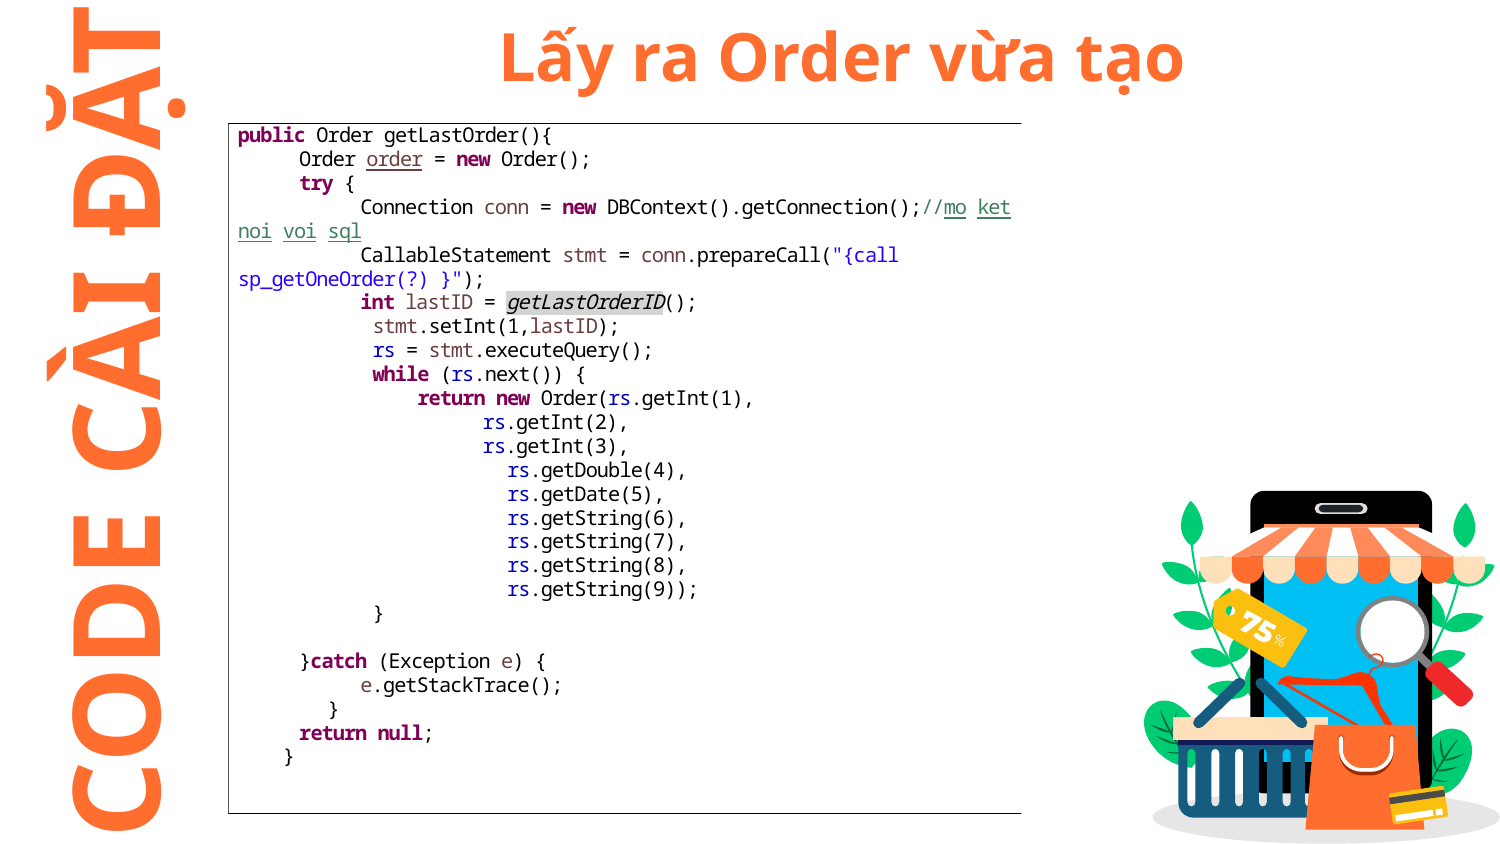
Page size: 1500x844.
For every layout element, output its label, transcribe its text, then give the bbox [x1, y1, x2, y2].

title Lấy ra Order vừa tạo [184, 0, 1500, 96]
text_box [1123, 490, 1500, 844]
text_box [228, 122, 1022, 844]
text_box CODE CÀI ĐẶT [0, 0, 185, 844]
